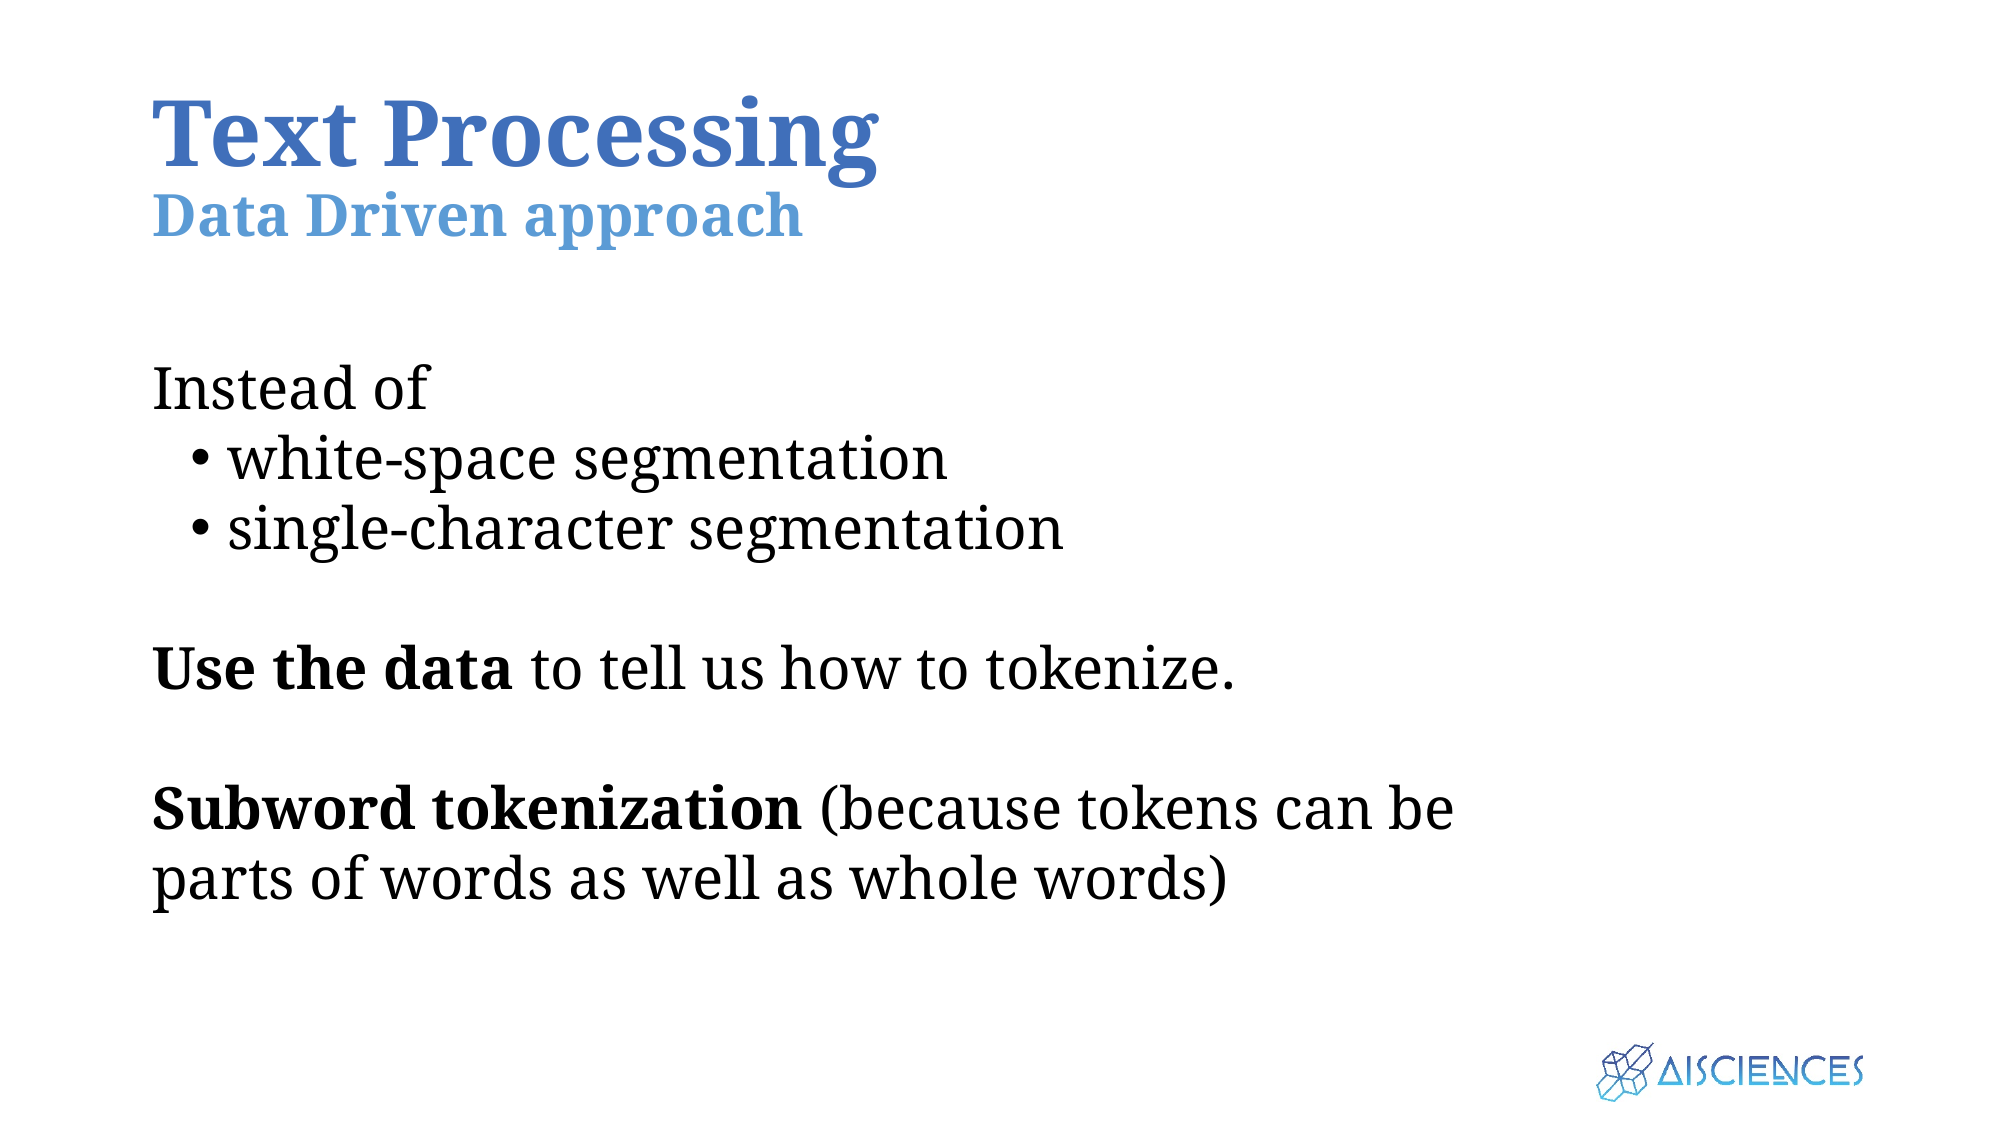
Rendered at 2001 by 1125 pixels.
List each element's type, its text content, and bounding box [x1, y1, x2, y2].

picture [1596, 1042, 1863, 1102]
text_box Instead of white-space segmentation single-character segmentation Use the data to tell us how to tokenize. Subword tokenization (because tokens can be parts of words as well as whole words) [137, 343, 1619, 919]
title Text Processing Data Driven approach [137, 59, 1863, 278]
